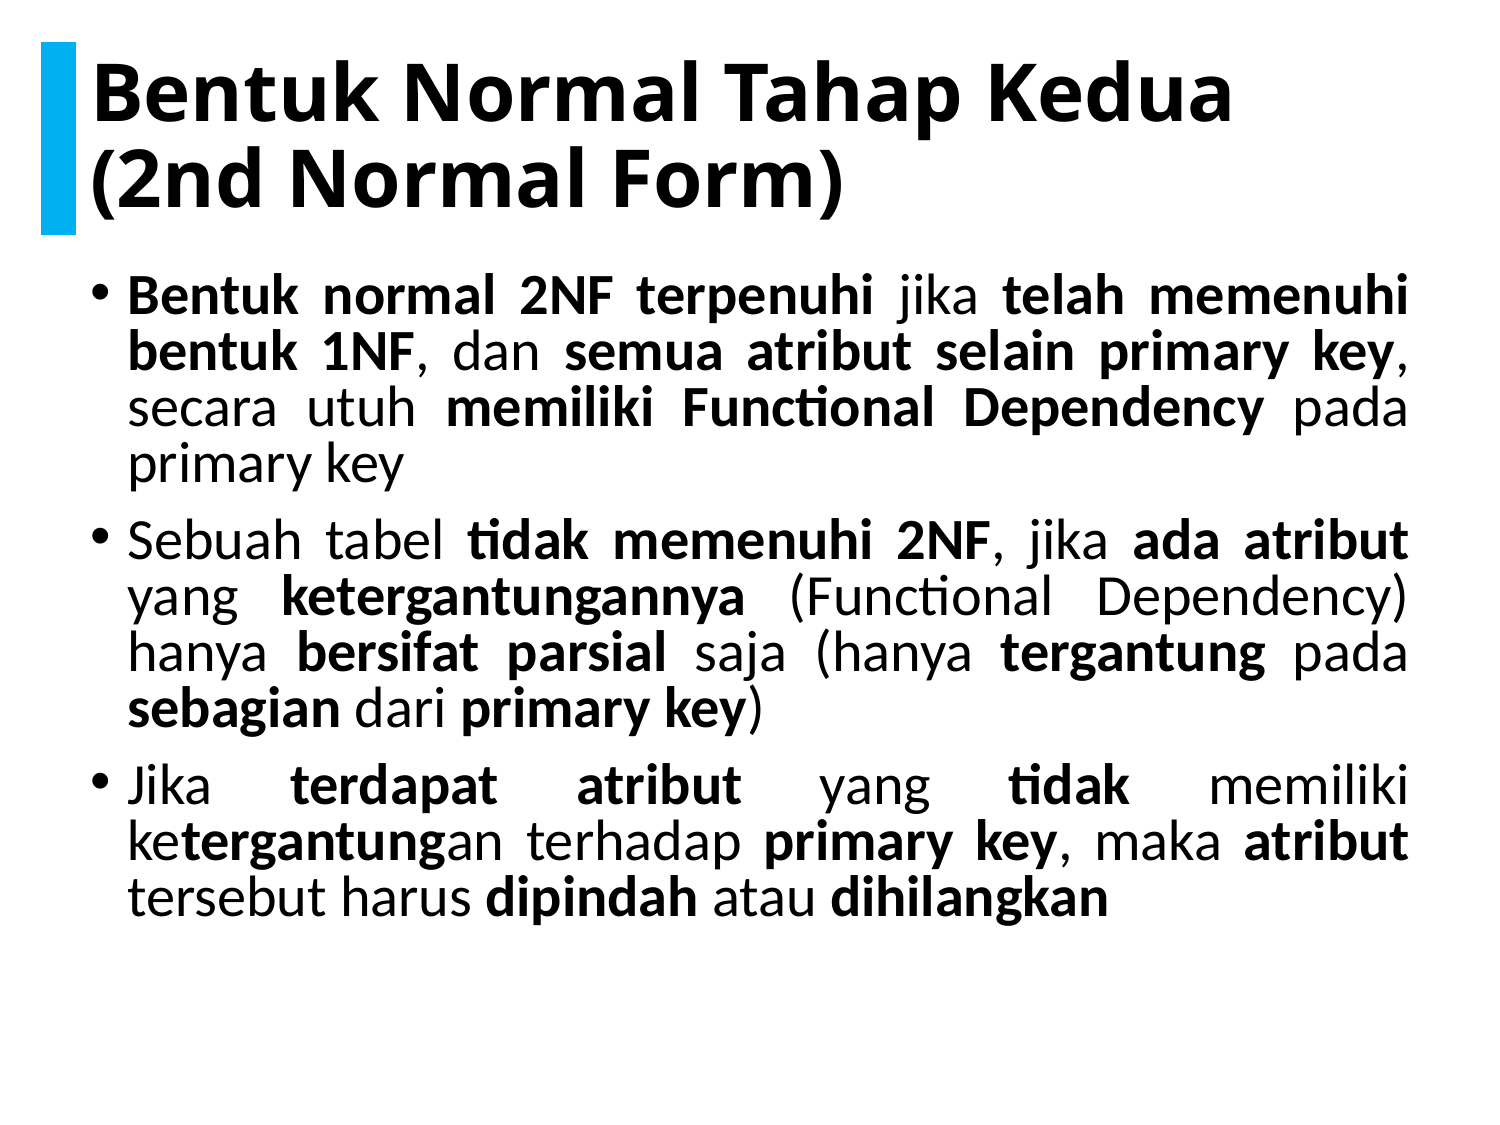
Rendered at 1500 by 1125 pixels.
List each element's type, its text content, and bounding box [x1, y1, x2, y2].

list Bentuk normal 2NF terpenuhi jika telah memenuhi bentuk 1NF, dan semua atribut selain primary key, secara utuh memiliki Functional Dependency pada primary key Sebuah tabel tidak memenuhi 2NF, jika ada atribut yang ketergantungannya (Functional Dependency) hanya bersifat parsial saja (hanya tergantung pada sebagian dari primary key) Jika terdapat atribut yang tidak memiliki ketergantungan terhadap primary key, maka atribut tersebut harus dipindah atau dihilangkan [75, 262, 1425, 1005]
title Bentuk Normal Tahap Kedua (2nd Normal Form) [75, 45, 1425, 233]
